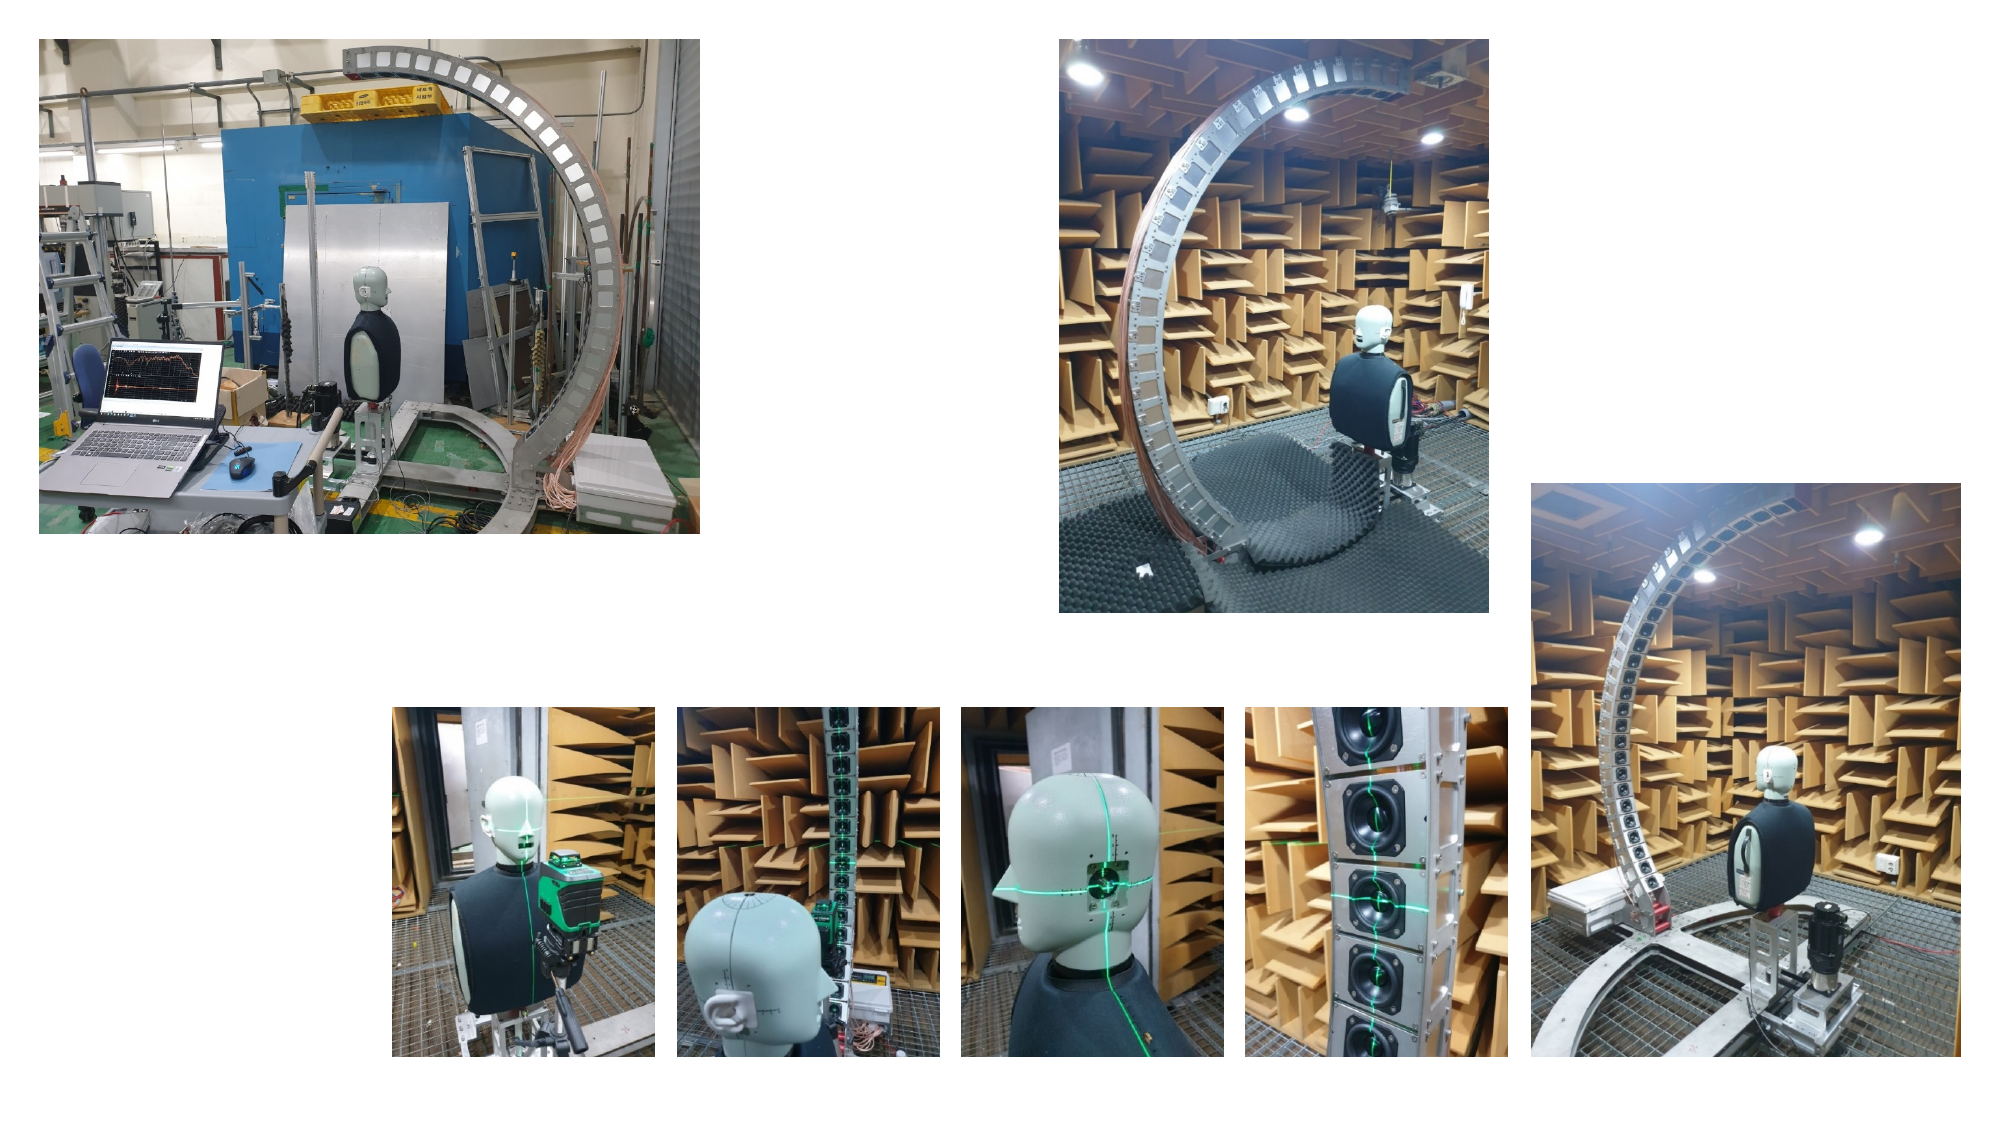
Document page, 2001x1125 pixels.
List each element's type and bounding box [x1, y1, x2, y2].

picture [392, 707, 655, 1057]
picture [1245, 707, 1508, 1057]
picture [1530, 483, 1961, 1057]
picture [1059, 39, 1489, 613]
picture [961, 707, 1224, 1057]
picture [39, 39, 700, 534]
picture [677, 707, 940, 1057]
